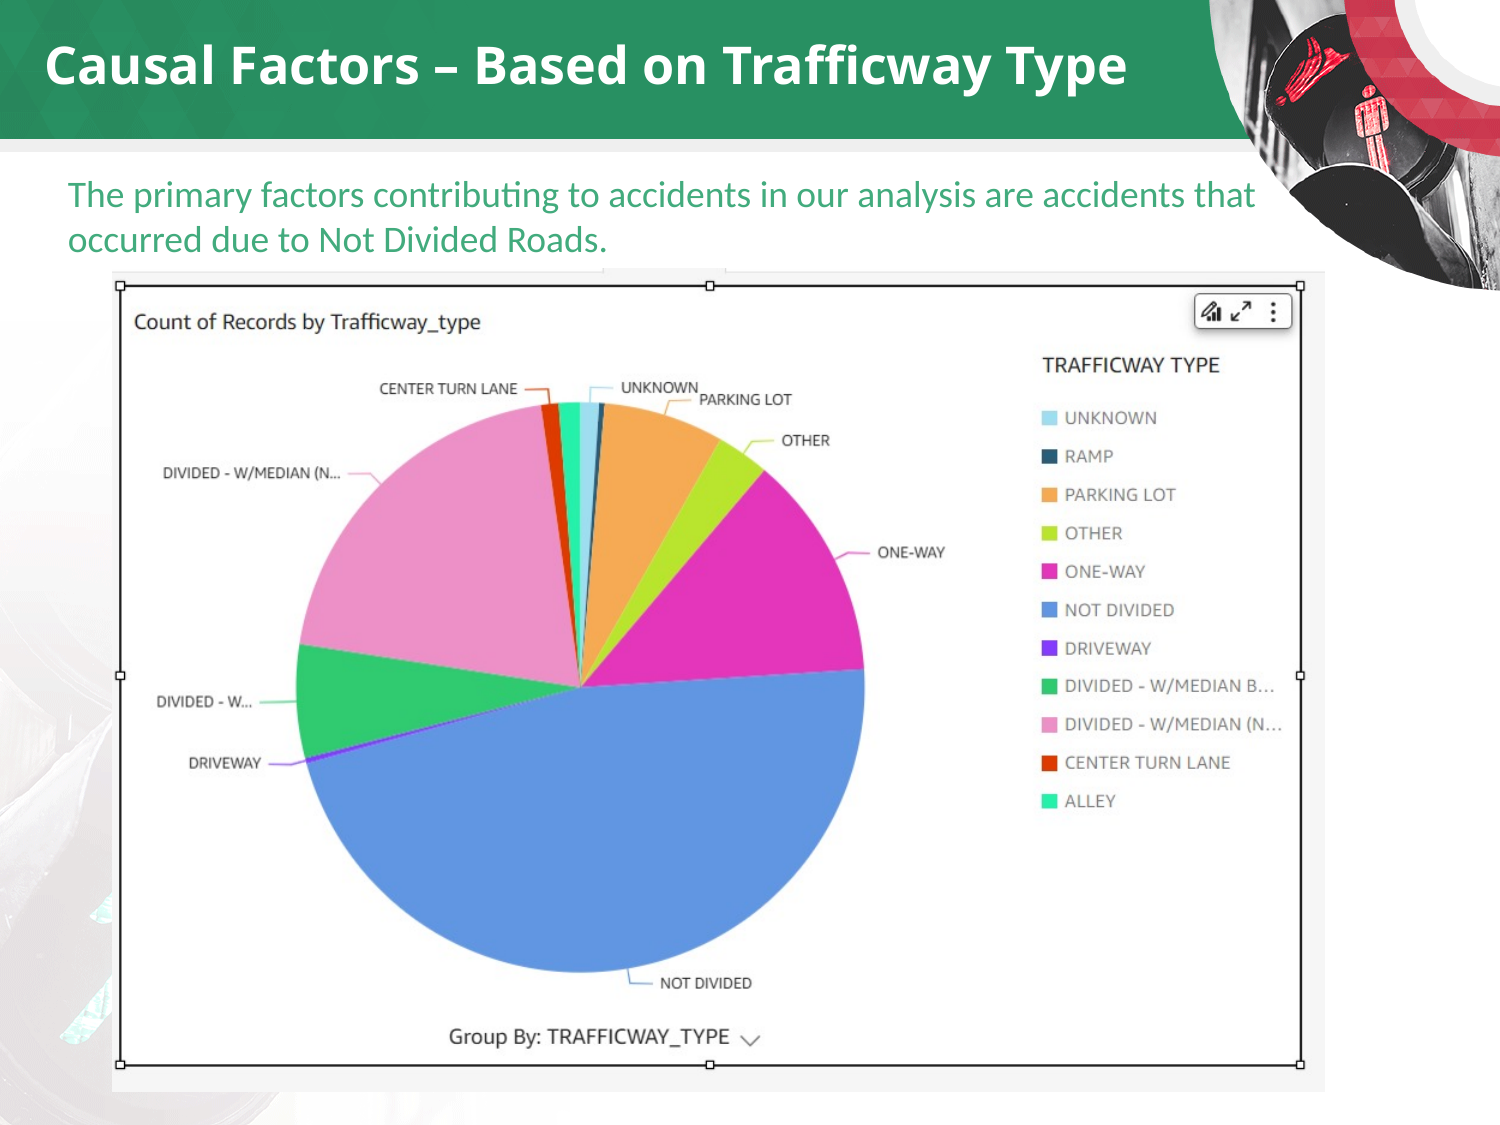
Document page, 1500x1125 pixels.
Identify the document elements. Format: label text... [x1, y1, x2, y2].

text_box The primary factors contributing to accidents in our analysis are accidents that occurred due to Not Divided Roads. [53, 162, 1288, 268]
title Causal Factors – Based on Trafficway Type [29, 2, 1188, 126]
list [111, 268, 1325, 1092]
picture [0, 0, 1500, 1125]
